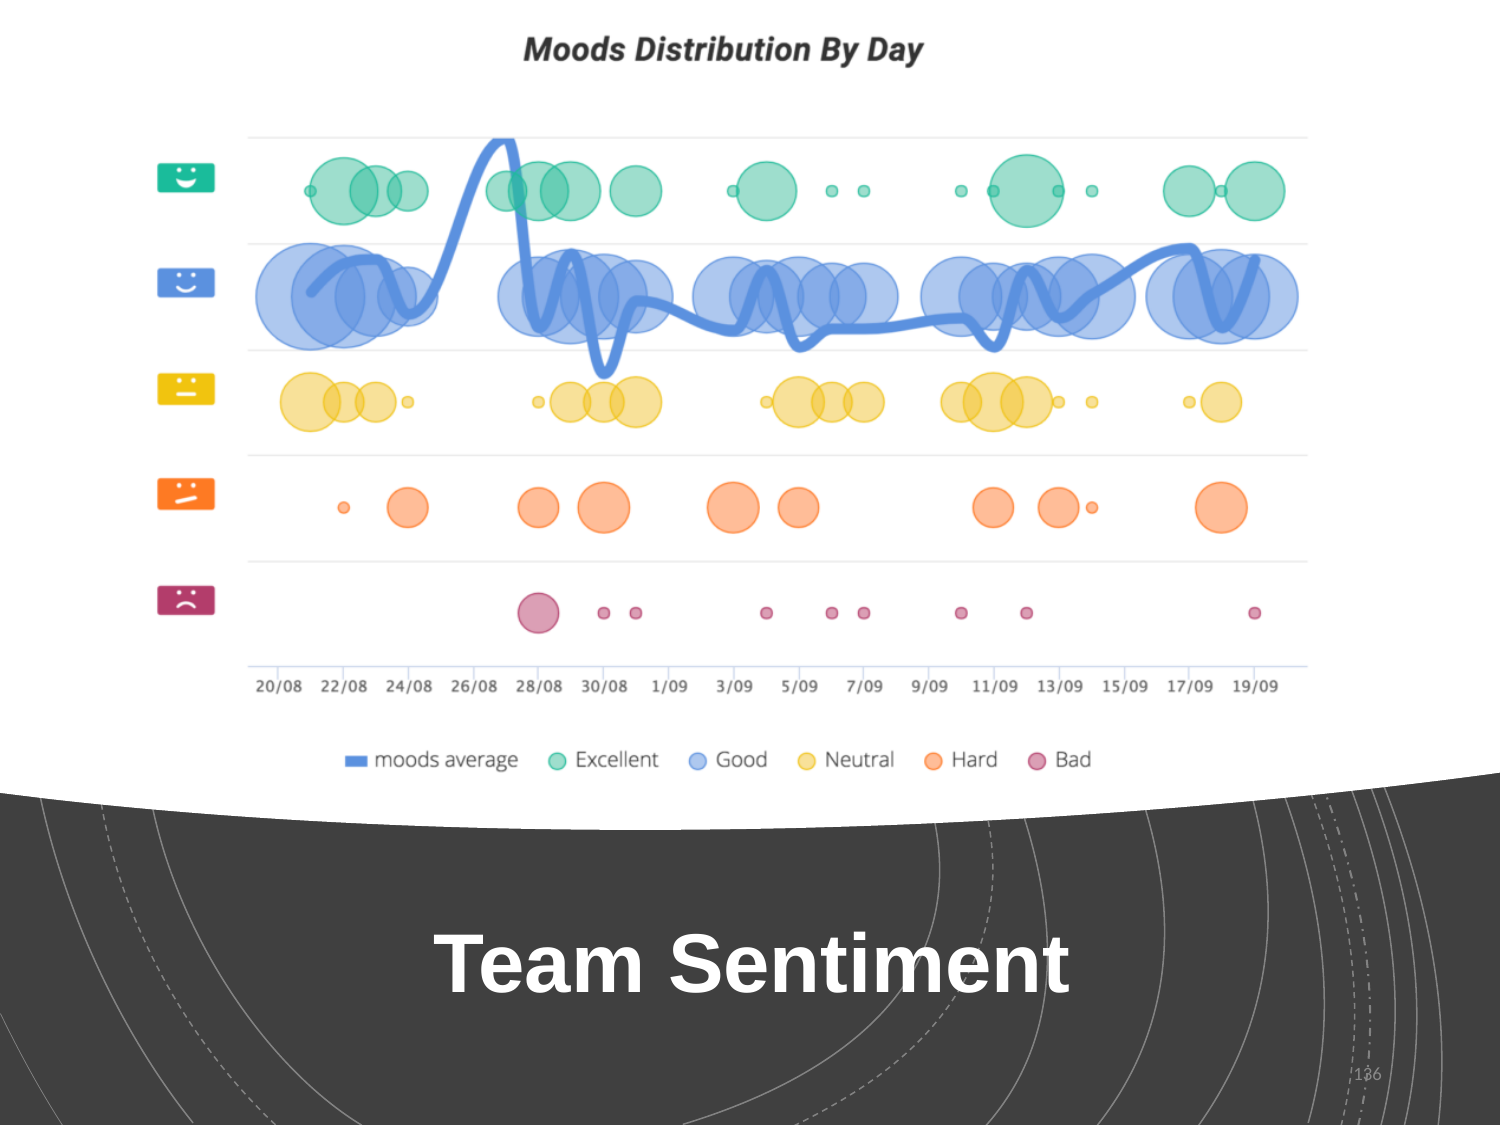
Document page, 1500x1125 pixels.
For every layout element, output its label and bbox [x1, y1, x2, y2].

text_box [0, 0, 1500, 1125]
picture [129, 8, 1339, 790]
